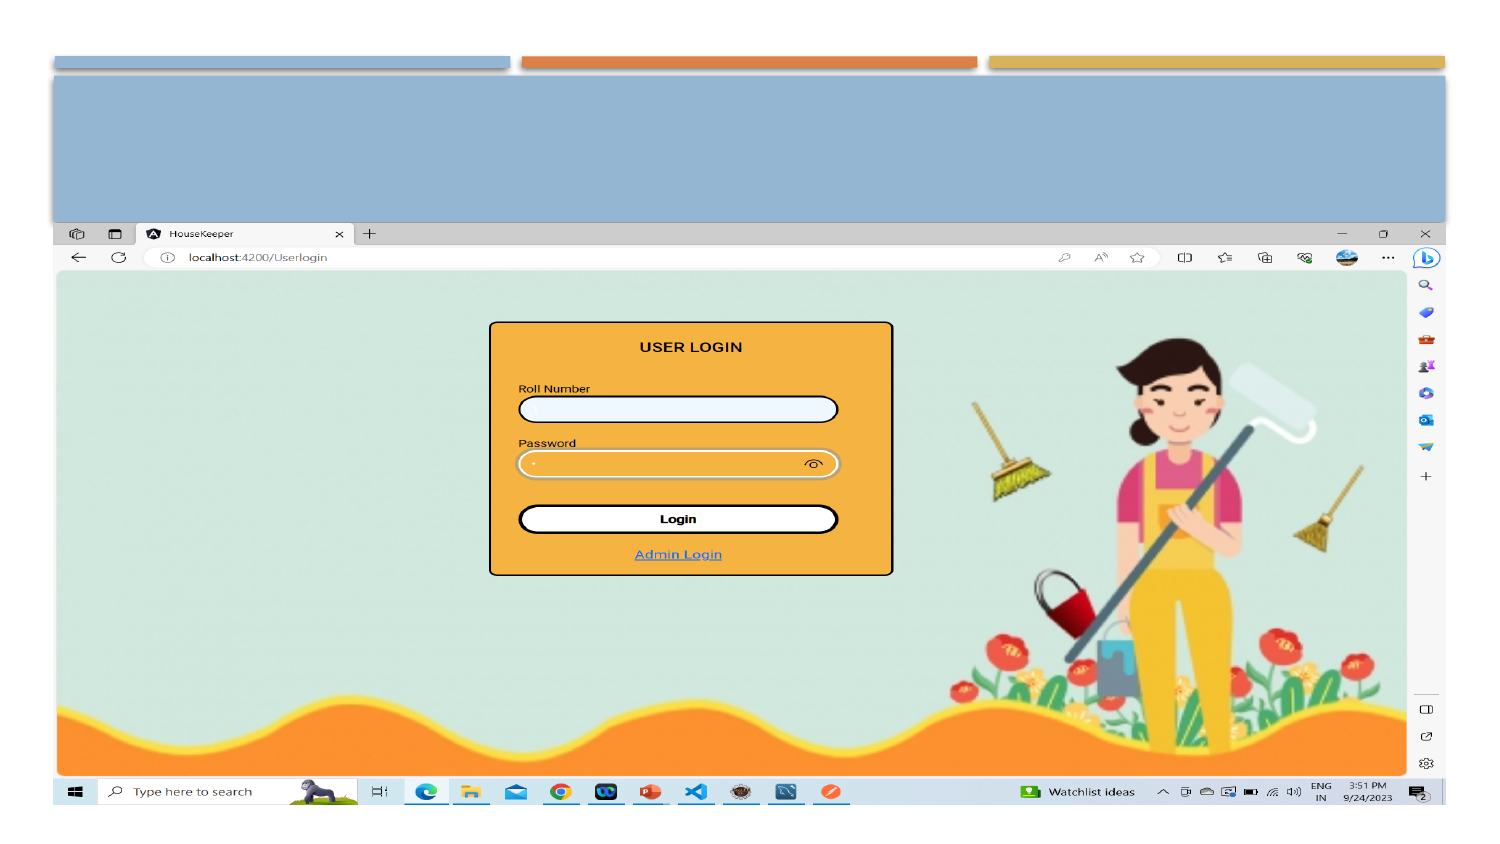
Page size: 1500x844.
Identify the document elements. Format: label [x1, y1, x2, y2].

picture [52, 222, 1447, 805]
